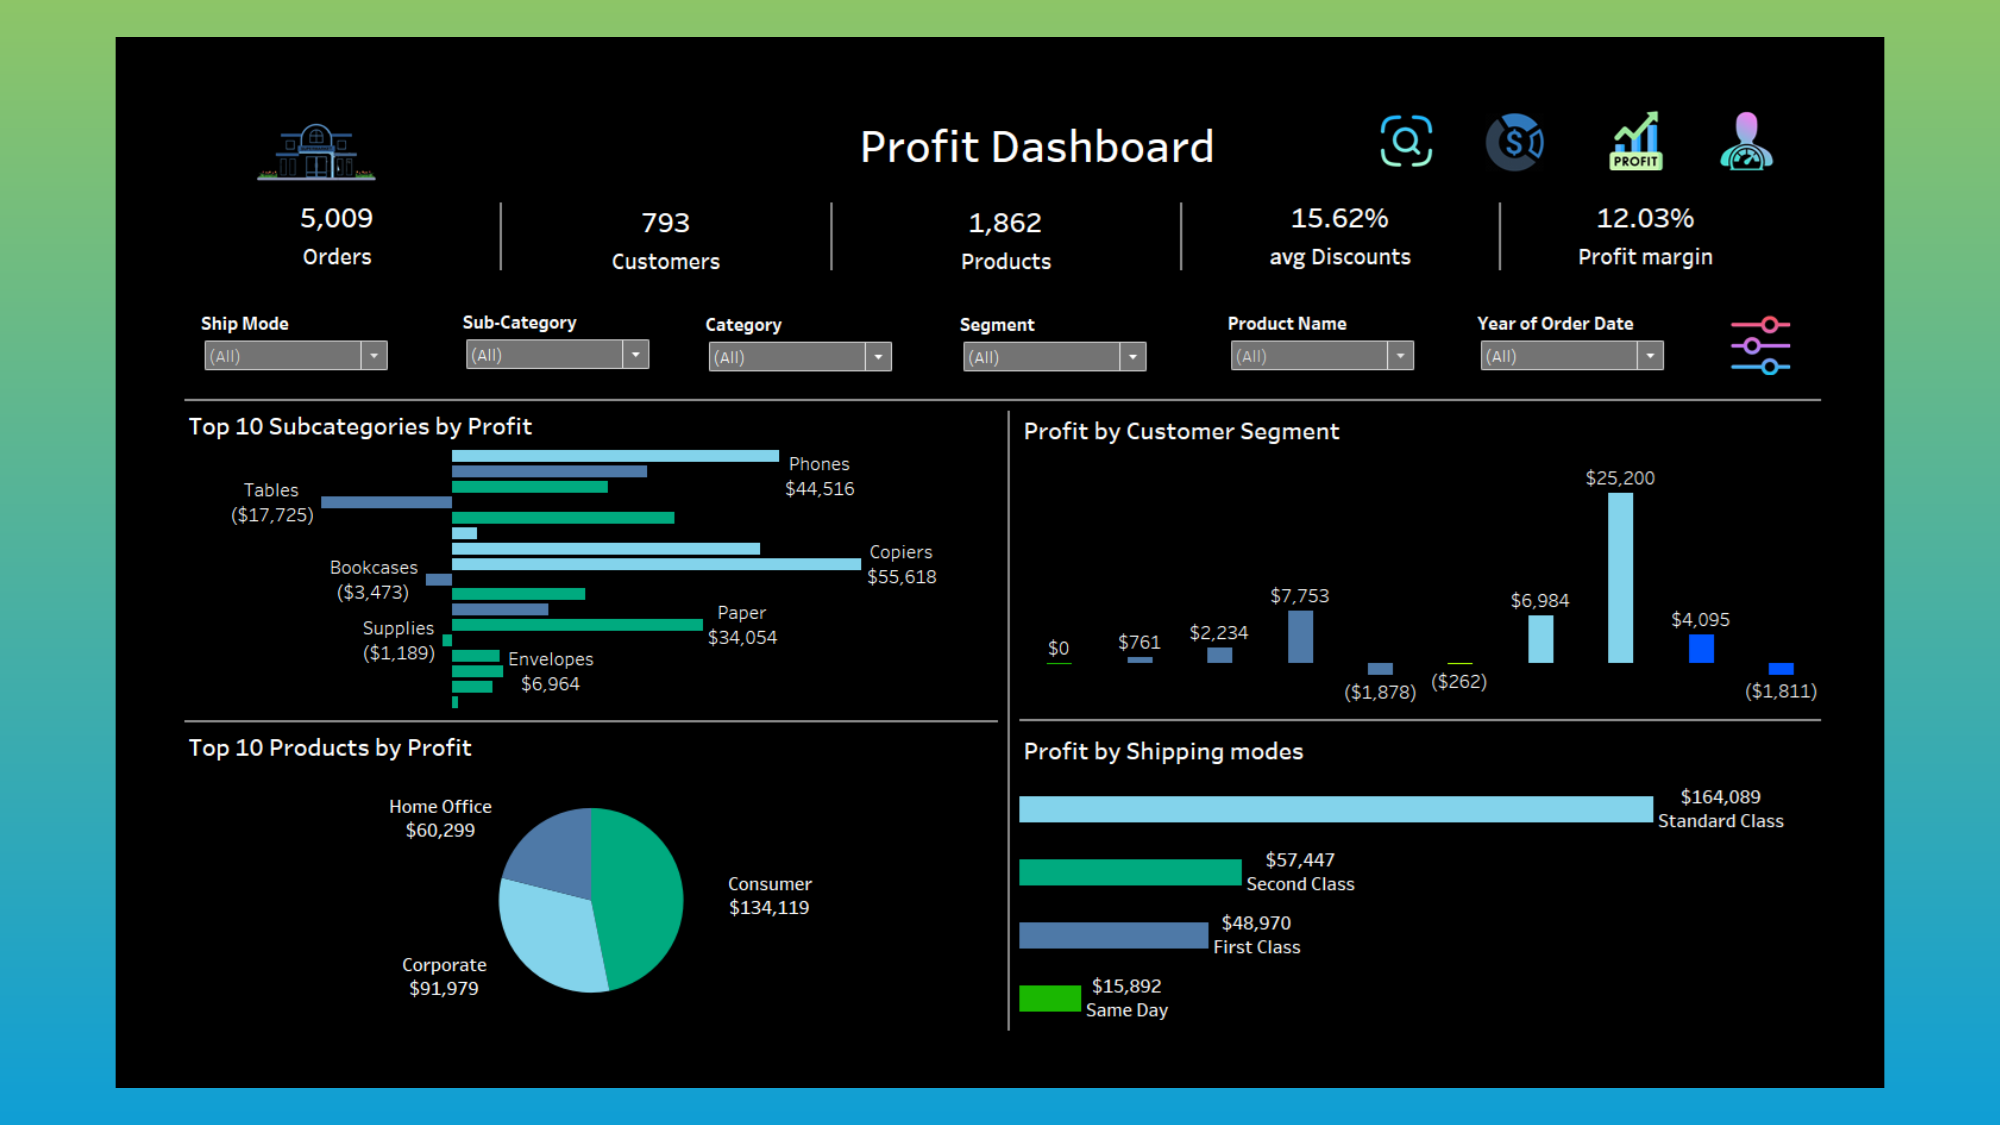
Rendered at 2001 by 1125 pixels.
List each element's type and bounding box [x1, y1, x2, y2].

picture [114, 36, 1885, 1089]
